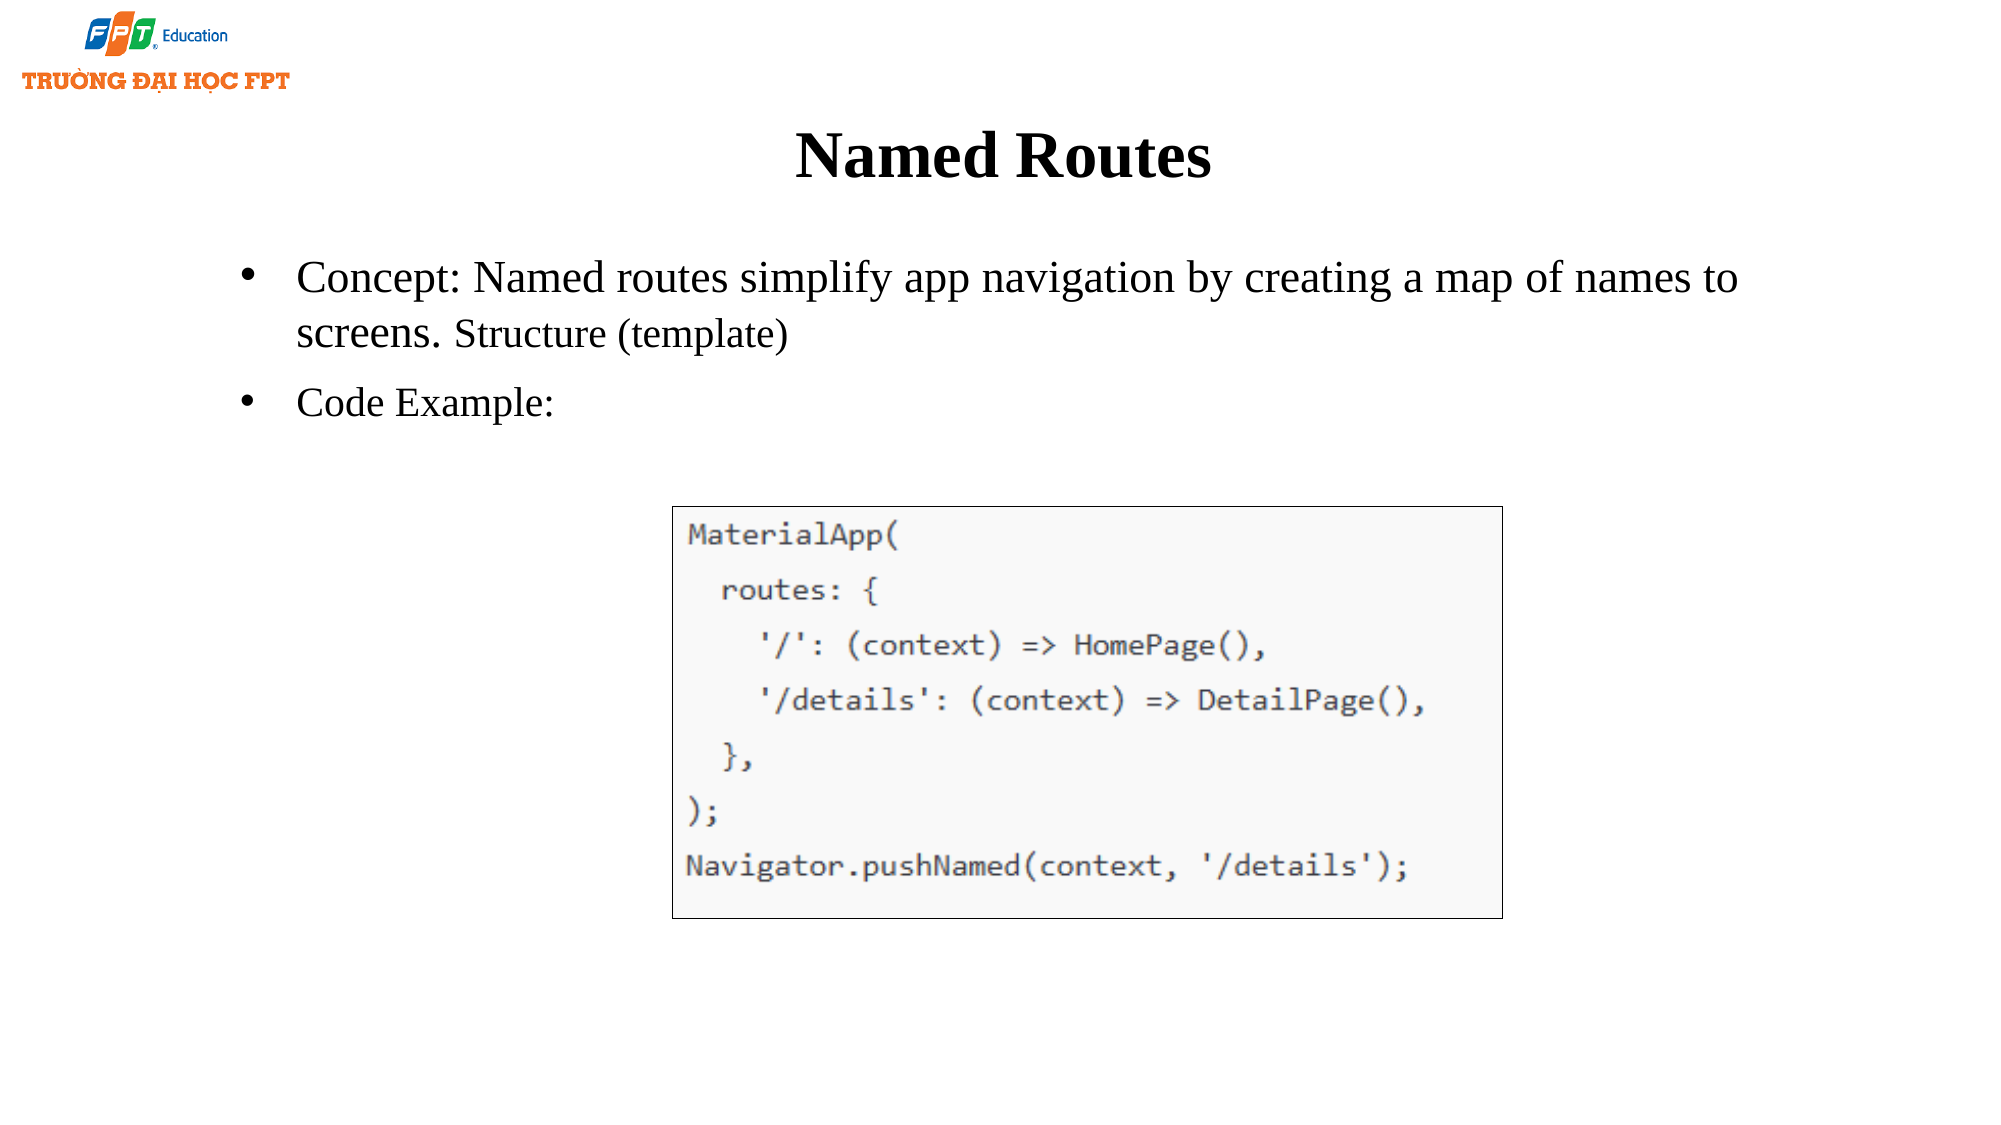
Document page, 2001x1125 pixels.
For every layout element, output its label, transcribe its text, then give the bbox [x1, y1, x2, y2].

picture [671, 506, 1503, 919]
picture [13, 7, 298, 96]
list Concept: Named routes simplify app navigation by creating a map of names to screens. Structure (template) Code Example: [225, 238, 1765, 1086]
title Named Routes [104, 83, 1905, 218]
